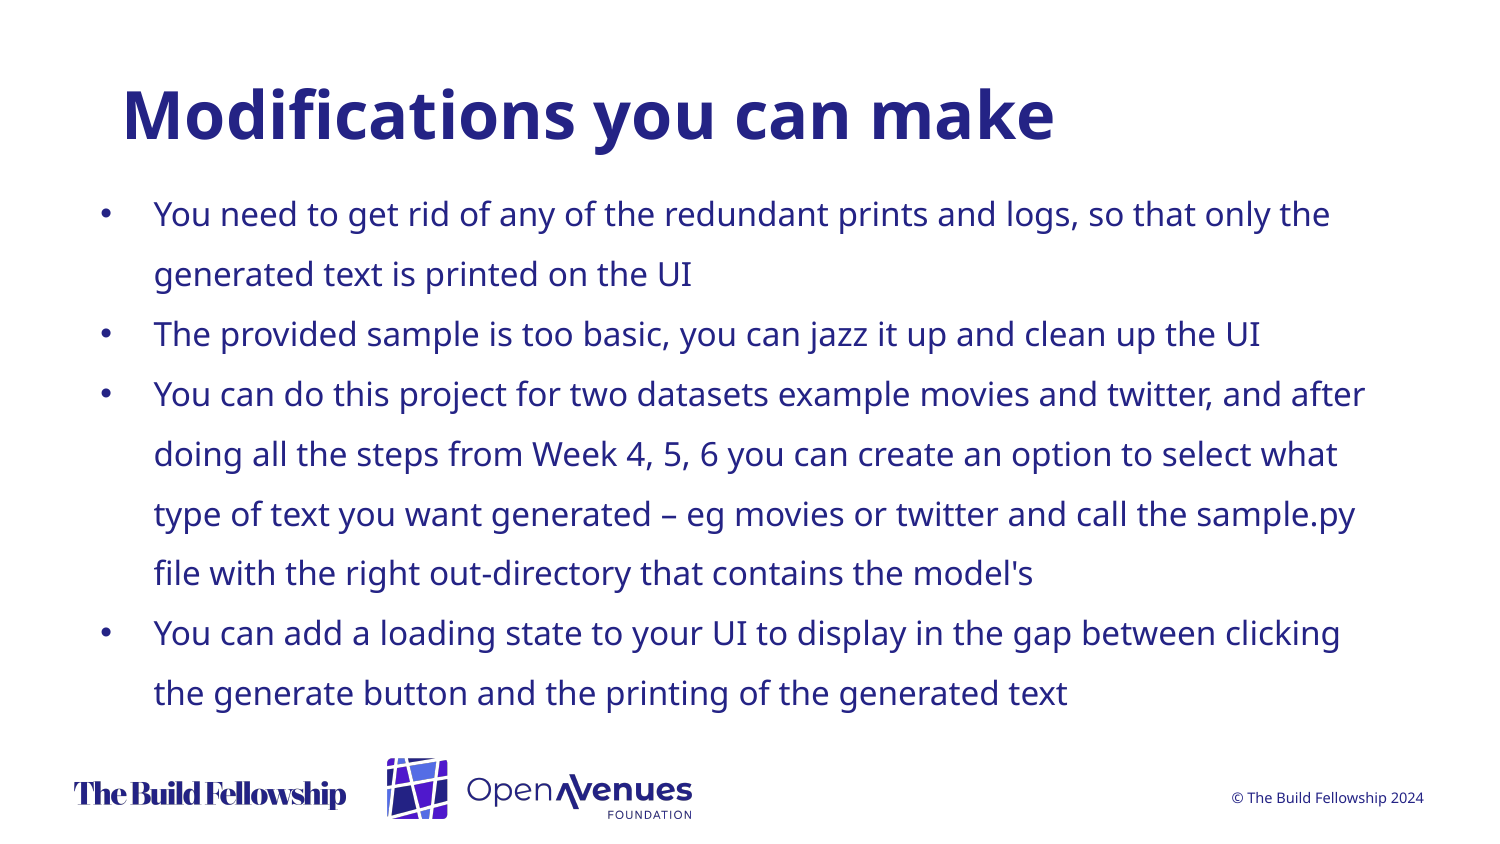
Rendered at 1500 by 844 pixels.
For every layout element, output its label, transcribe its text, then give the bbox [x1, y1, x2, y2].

title Modifications you can make [121, 72, 1285, 173]
picture [387, 758, 692, 820]
list You need to get rid of any of the redundant prints and logs, so that only the generated text is printed on the UI The provided sample is too basic, you can jazz it up and clean up the UI You can do this project for two datasets example movies and twitter, and after doing all the steps from Week 4, 5, 6 you can create an option to select what type of text you want generated – eg movies or twitter and call the sample.py file with the right out-directory that contains the model's You can add a loading state to your UI to display in the gap between clicking the generate button and the printing of the generated text [78, 173, 1400, 747]
picture [74, 781, 346, 810]
